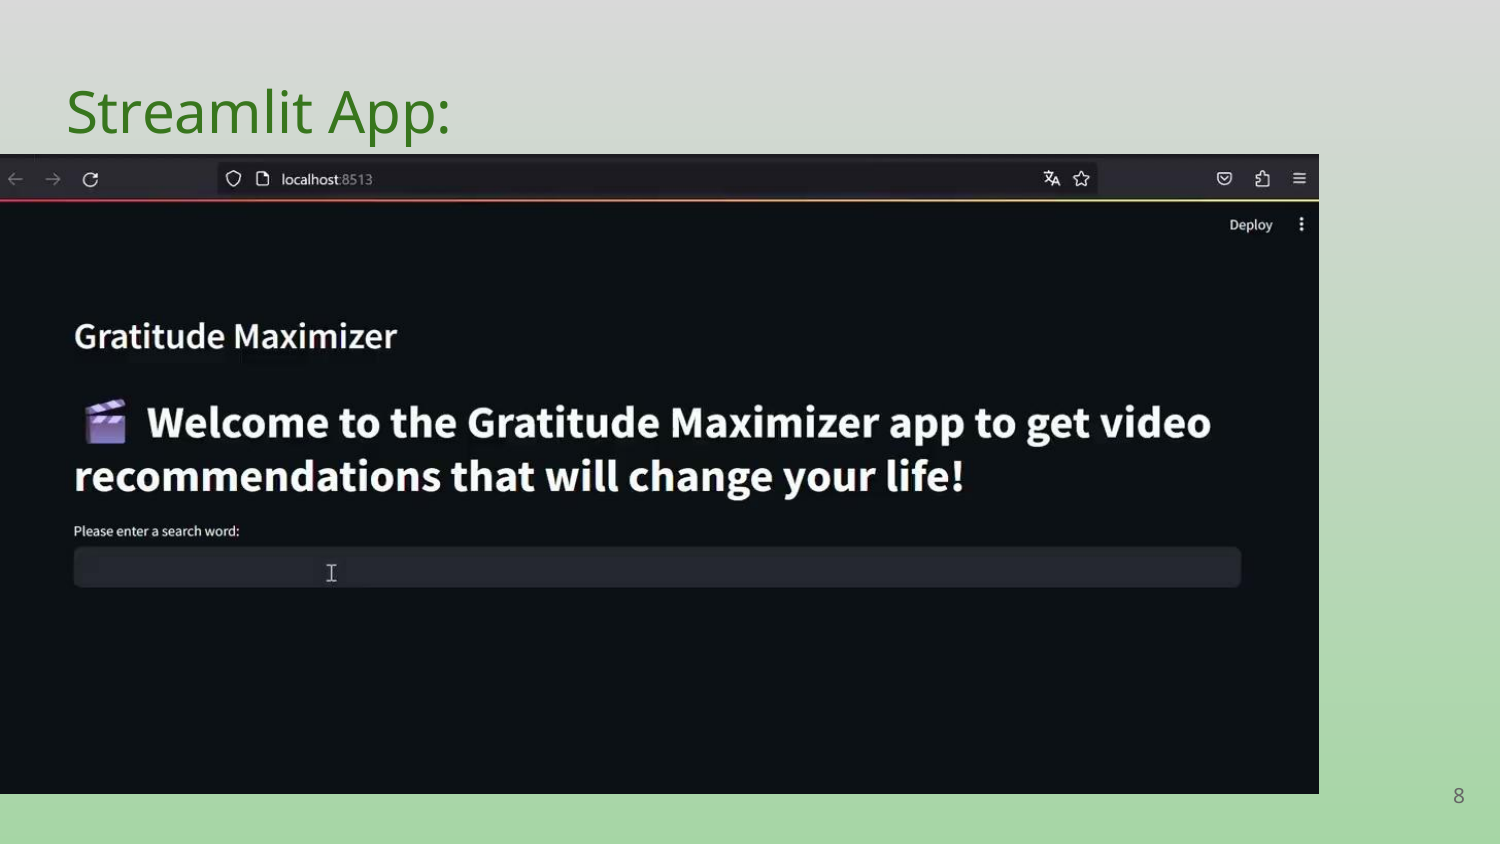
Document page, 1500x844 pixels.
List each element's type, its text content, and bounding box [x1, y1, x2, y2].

title Streamlit App: [51, 60, 1449, 155]
picture [0, 154, 1319, 795]
slide_number ‹#› [1389, 764, 1480, 830]
